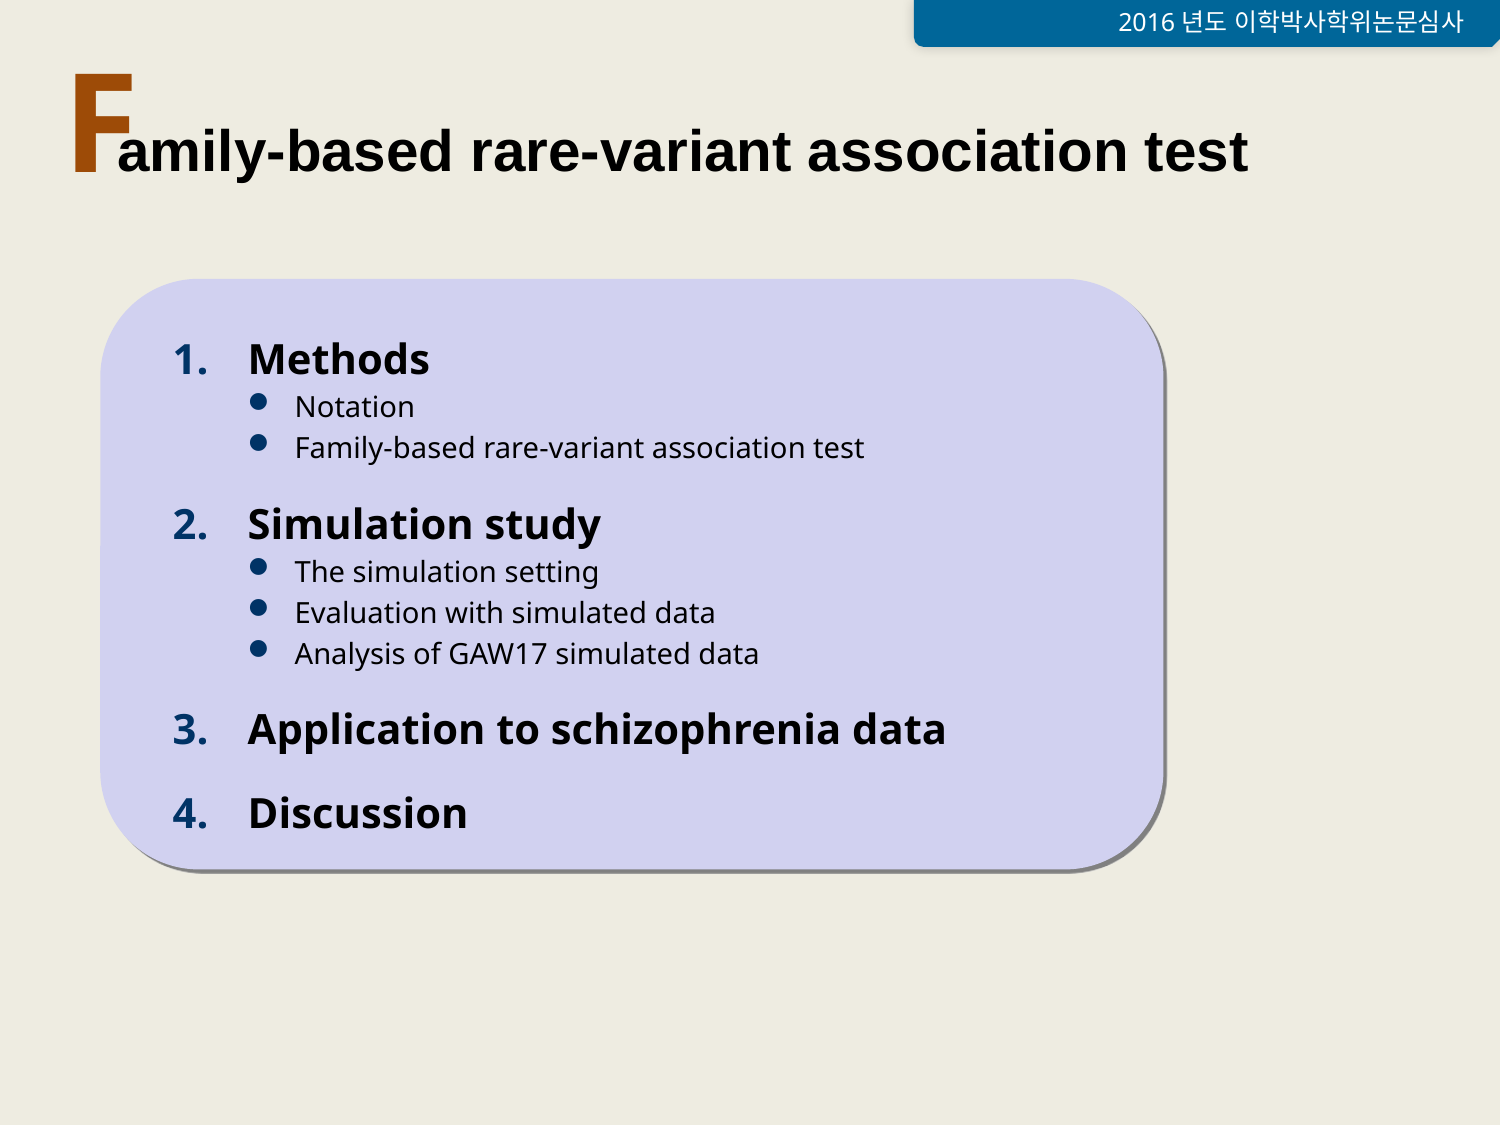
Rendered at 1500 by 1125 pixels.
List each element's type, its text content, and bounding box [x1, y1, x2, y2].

text_box F [45, 27, 158, 208]
title amily-based rare-variant association test [158, 105, 1421, 188]
list Methods Notation Family-based rare-variant association test Simulation study The simulation setting Evaluation with simulated data Analysis of GAW17 simulated data Application to schizophrenia data Discussion [157, 299, 1105, 799]
